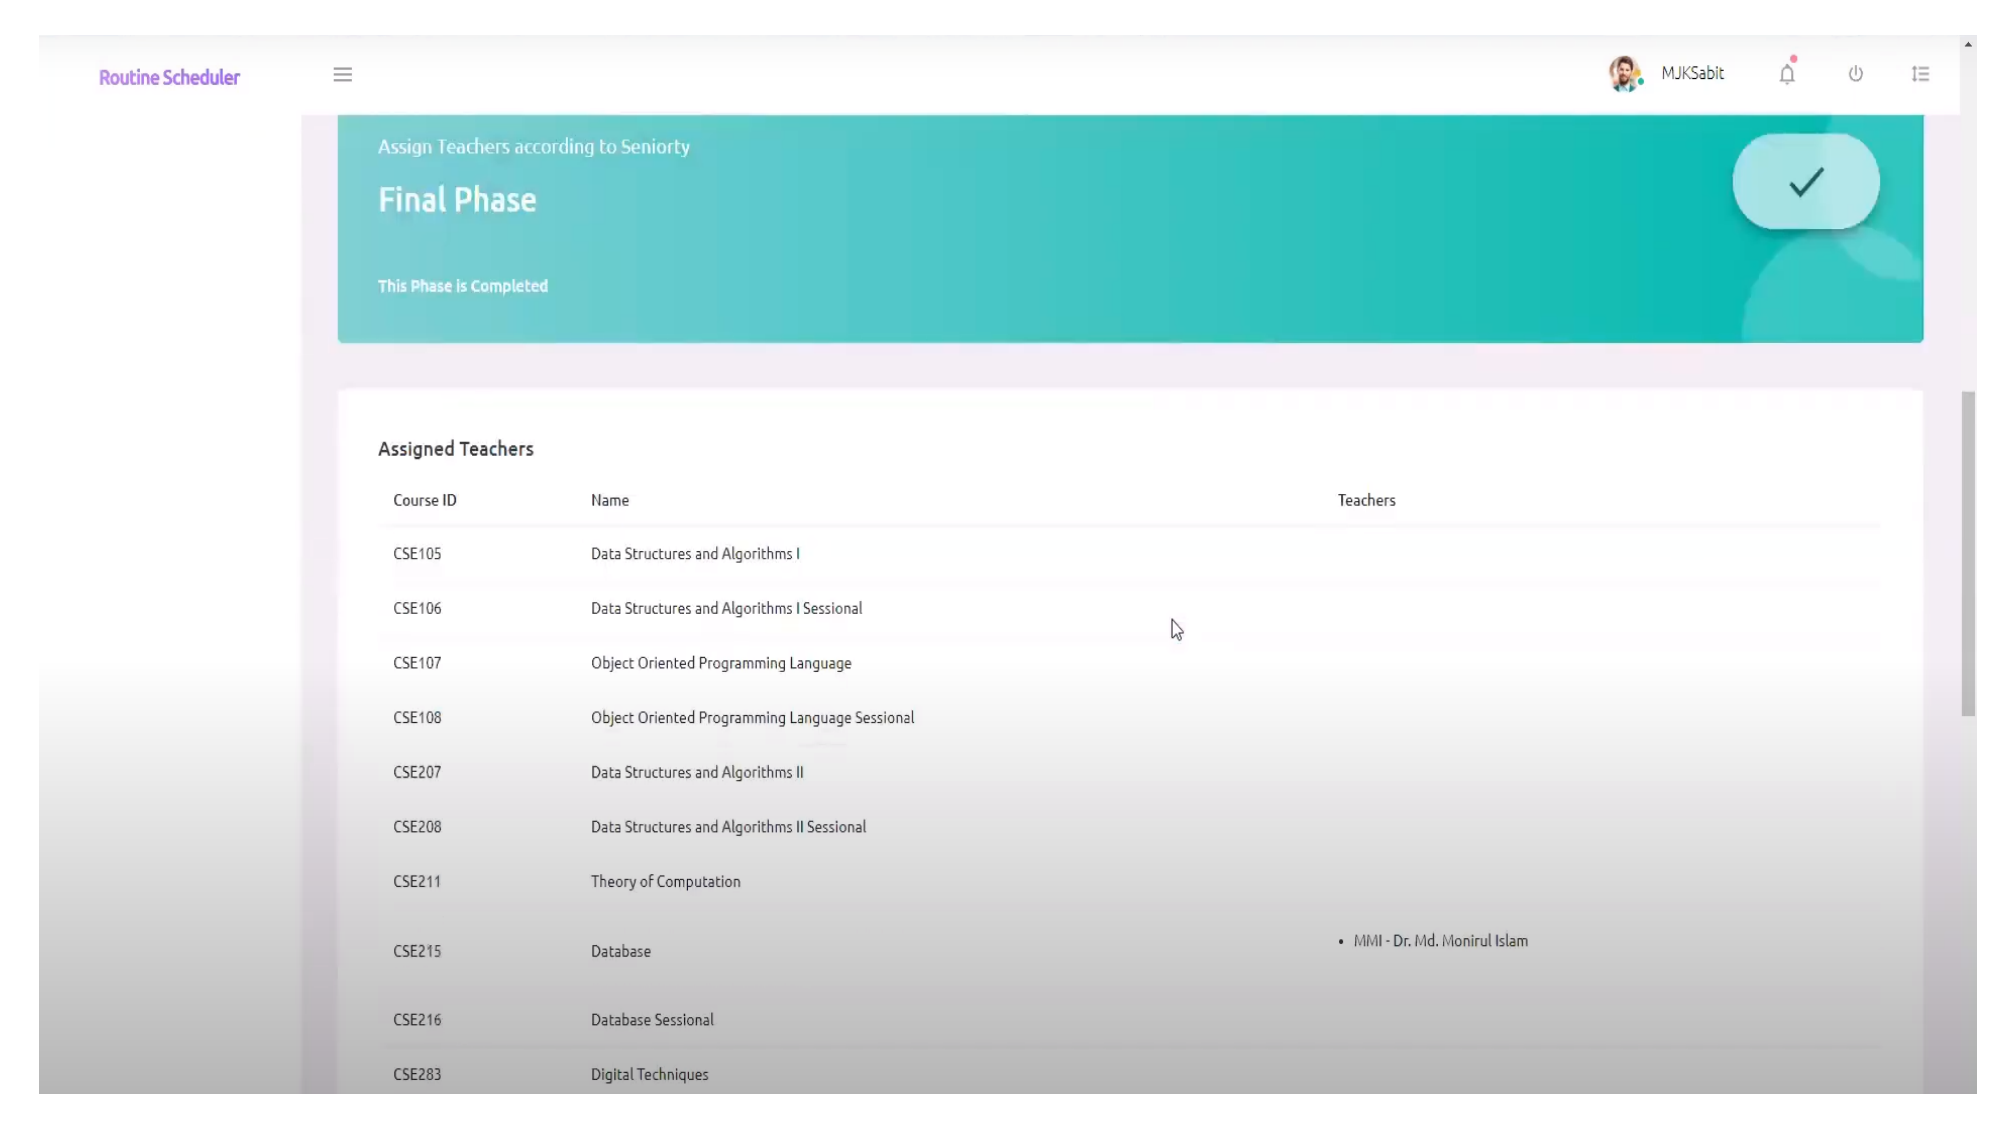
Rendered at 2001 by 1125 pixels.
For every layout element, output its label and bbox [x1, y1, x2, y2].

list [39, 35, 1977, 1094]
